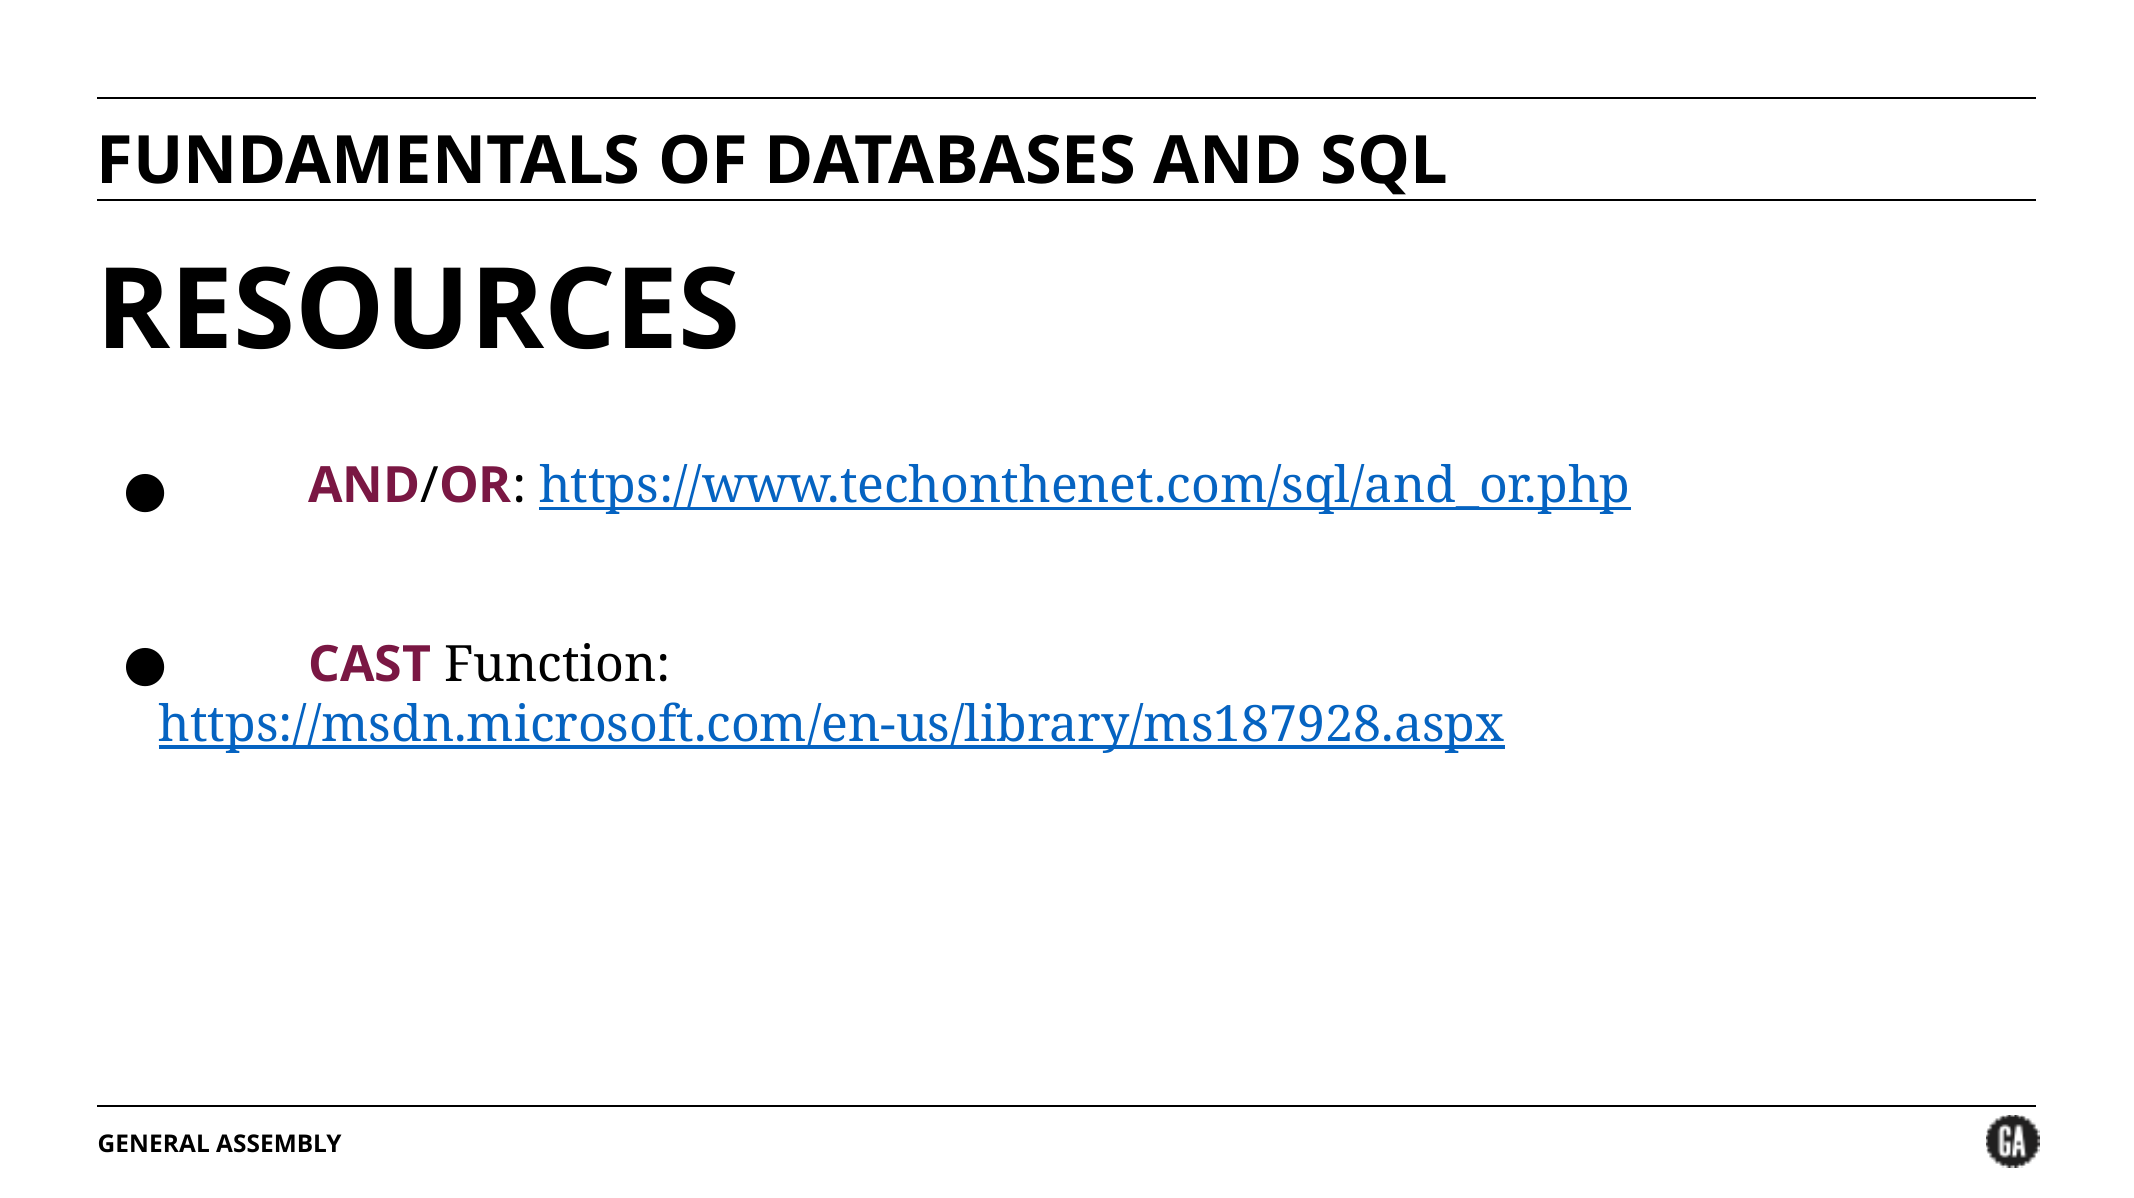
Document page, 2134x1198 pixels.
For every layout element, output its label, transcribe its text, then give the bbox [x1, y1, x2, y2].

list AND/OR: https://www.techonthenet.com/sql/and_or.php CAST Function: https://msdn.microsoft.com/en-us/library/ms187928.aspx [104, 377, 2030, 1096]
picture [1986, 1115, 2040, 1168]
list RESOURCES [81, 228, 2030, 348]
title FUNDAMENTALS OF DATABASES AND SQL [81, 106, 2030, 208]
